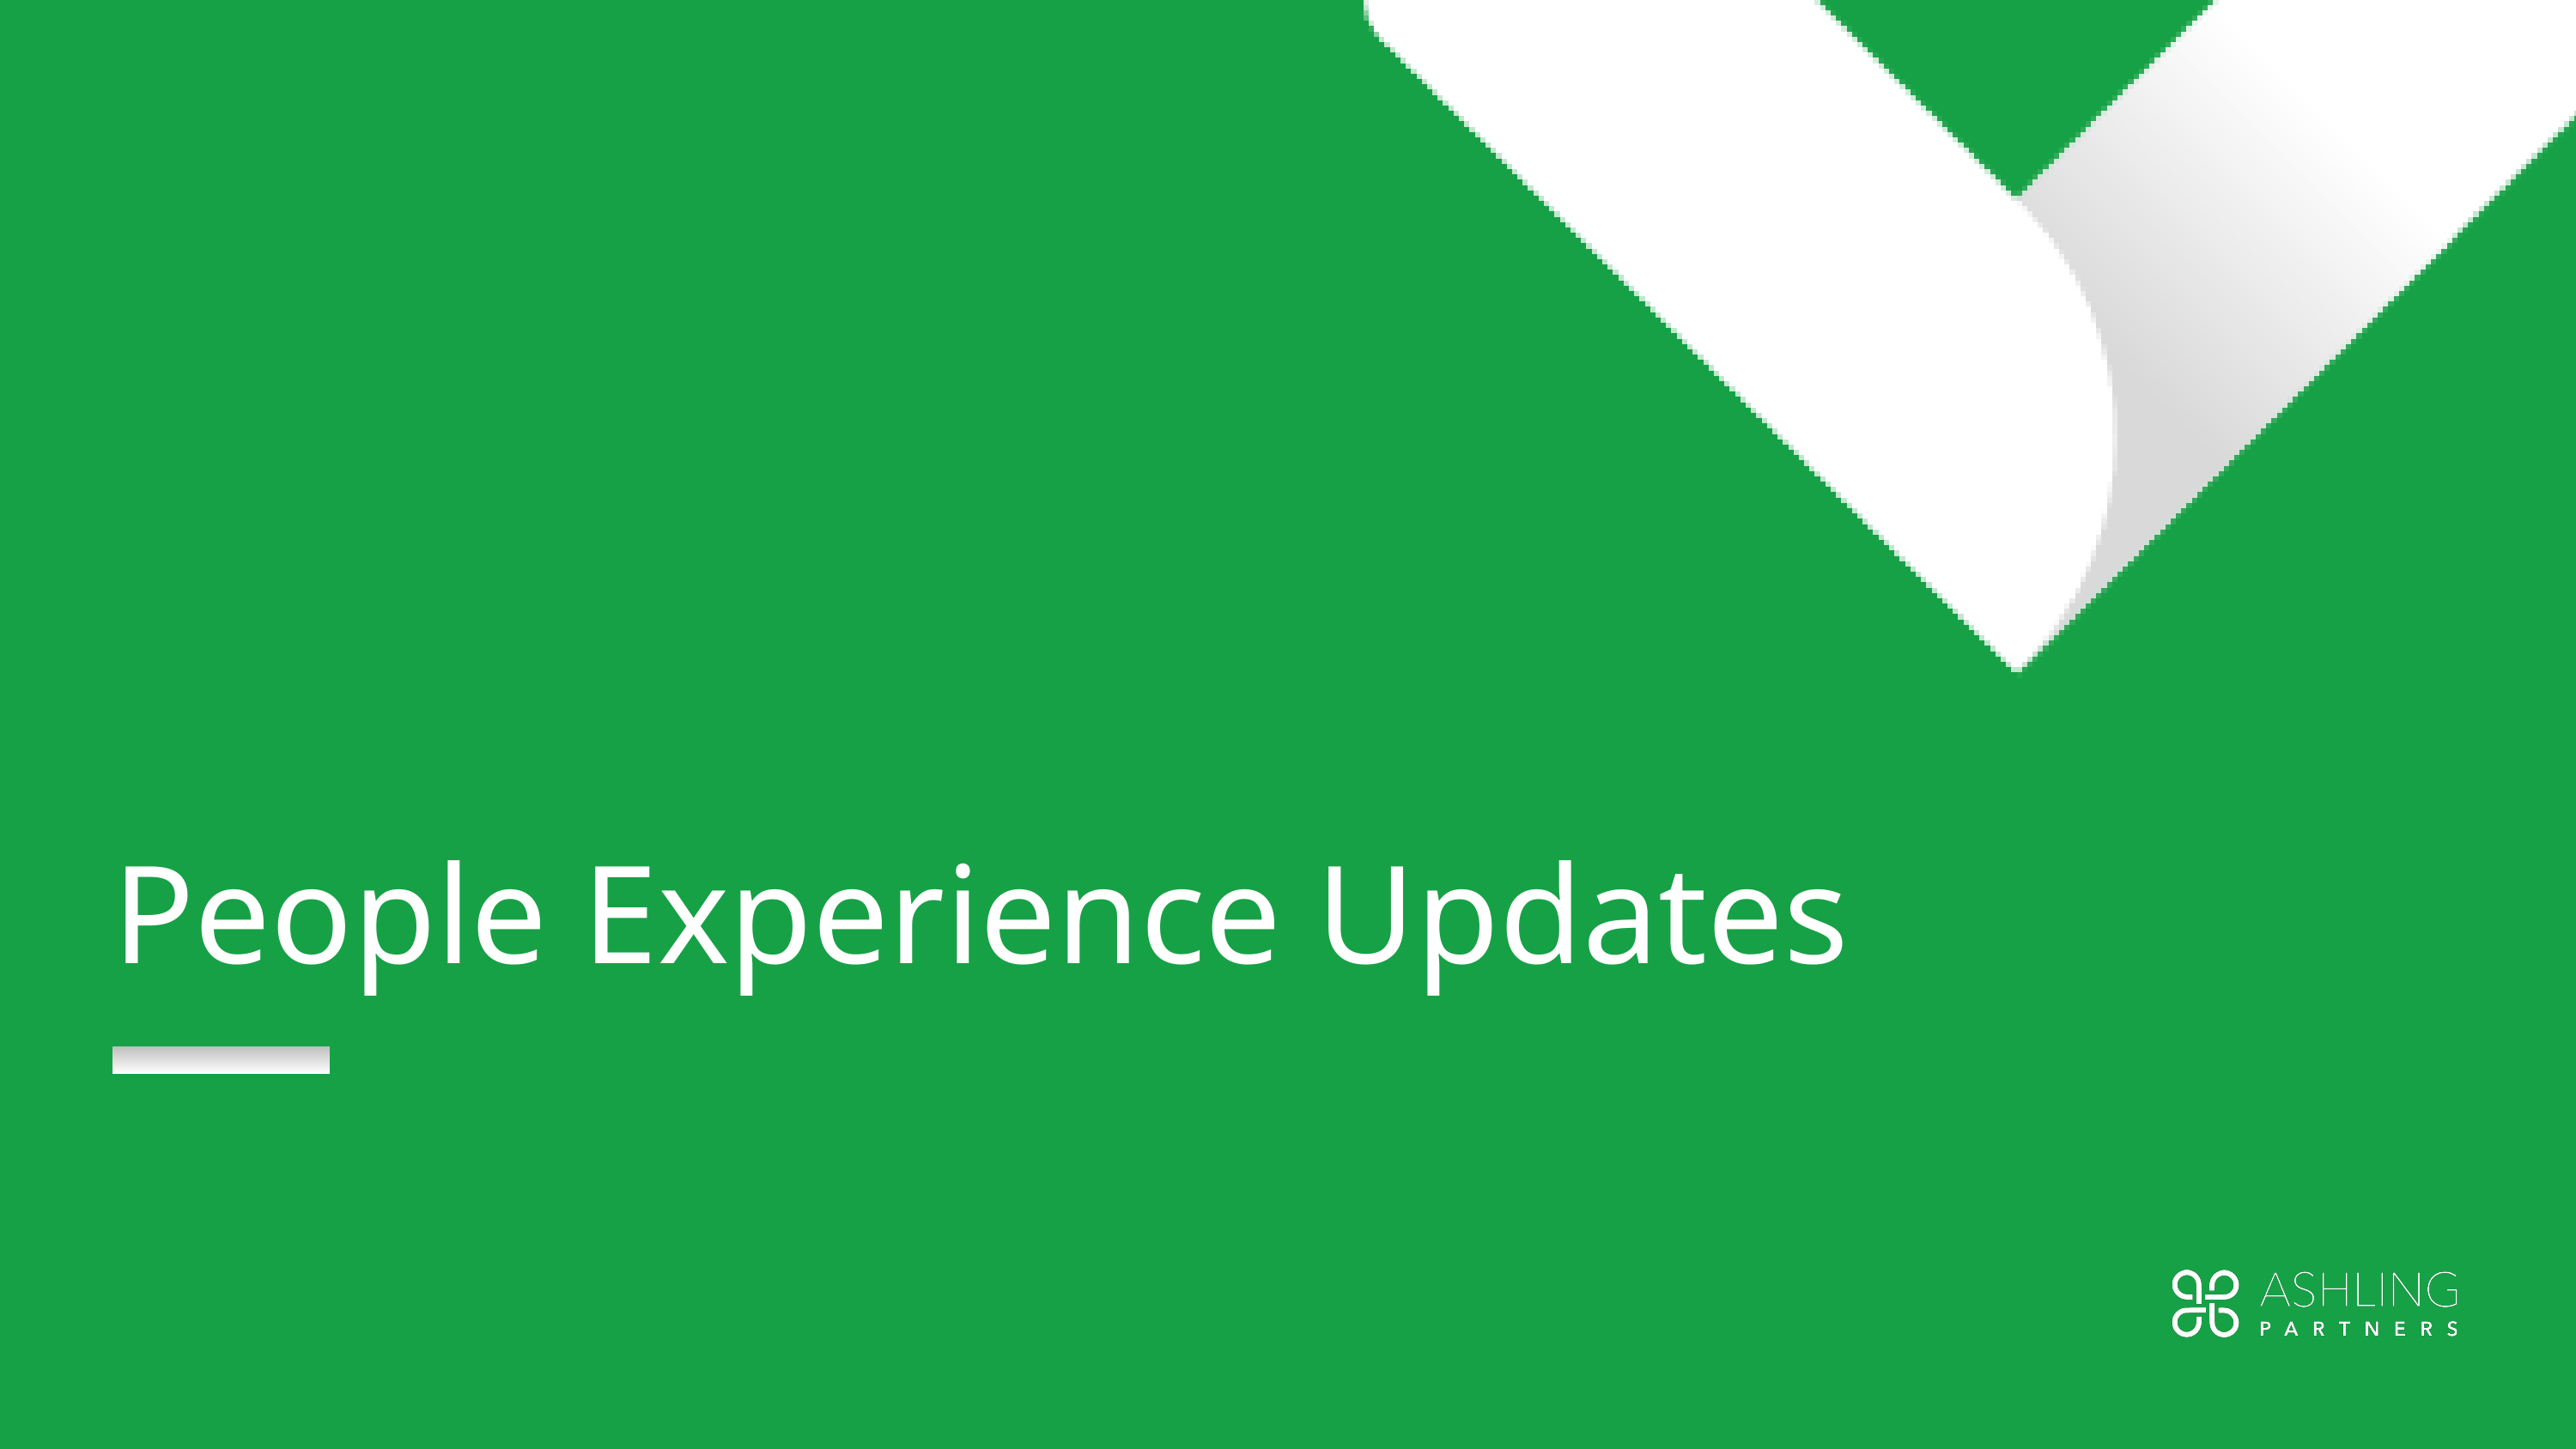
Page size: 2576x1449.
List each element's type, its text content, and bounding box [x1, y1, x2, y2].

text_box People Experience Updates [112, 832, 2094, 991]
text_box [112, 1046, 331, 1075]
text_box [1358, 0, 2576, 678]
text_box [2172, 1270, 2458, 1337]
